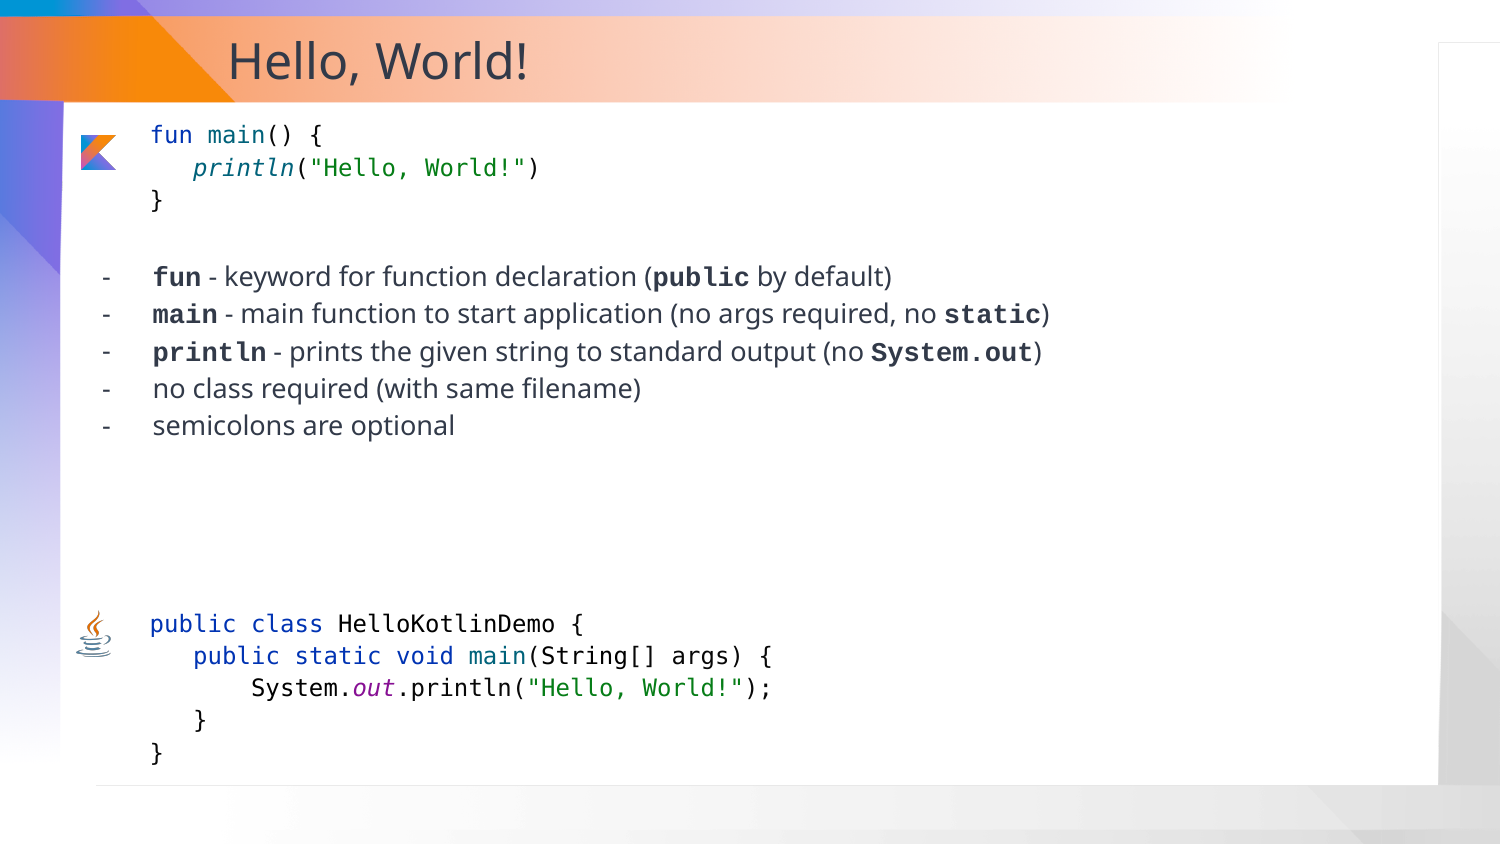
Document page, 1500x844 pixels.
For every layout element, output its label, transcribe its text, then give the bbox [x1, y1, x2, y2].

picture [75, 609, 123, 657]
picture [0, 0, 1500, 844]
text_box fun - keyword for function declaration (public by default) main - main function to start application (no args required, no static) println - prints the given string to standard output (no System.out) no class required (with same filename) semicolons are optional [62, 239, 1172, 774]
table_cell public class HelloKotlinDemo { public static void main(String[] args) { System.out.println("Hello, World!"); } } [135, 599, 1431, 844]
text_box Hello, World! [212, 14, 1368, 110]
table_header fun main() { println("Hello, World!") } [135, 110, 1431, 599]
